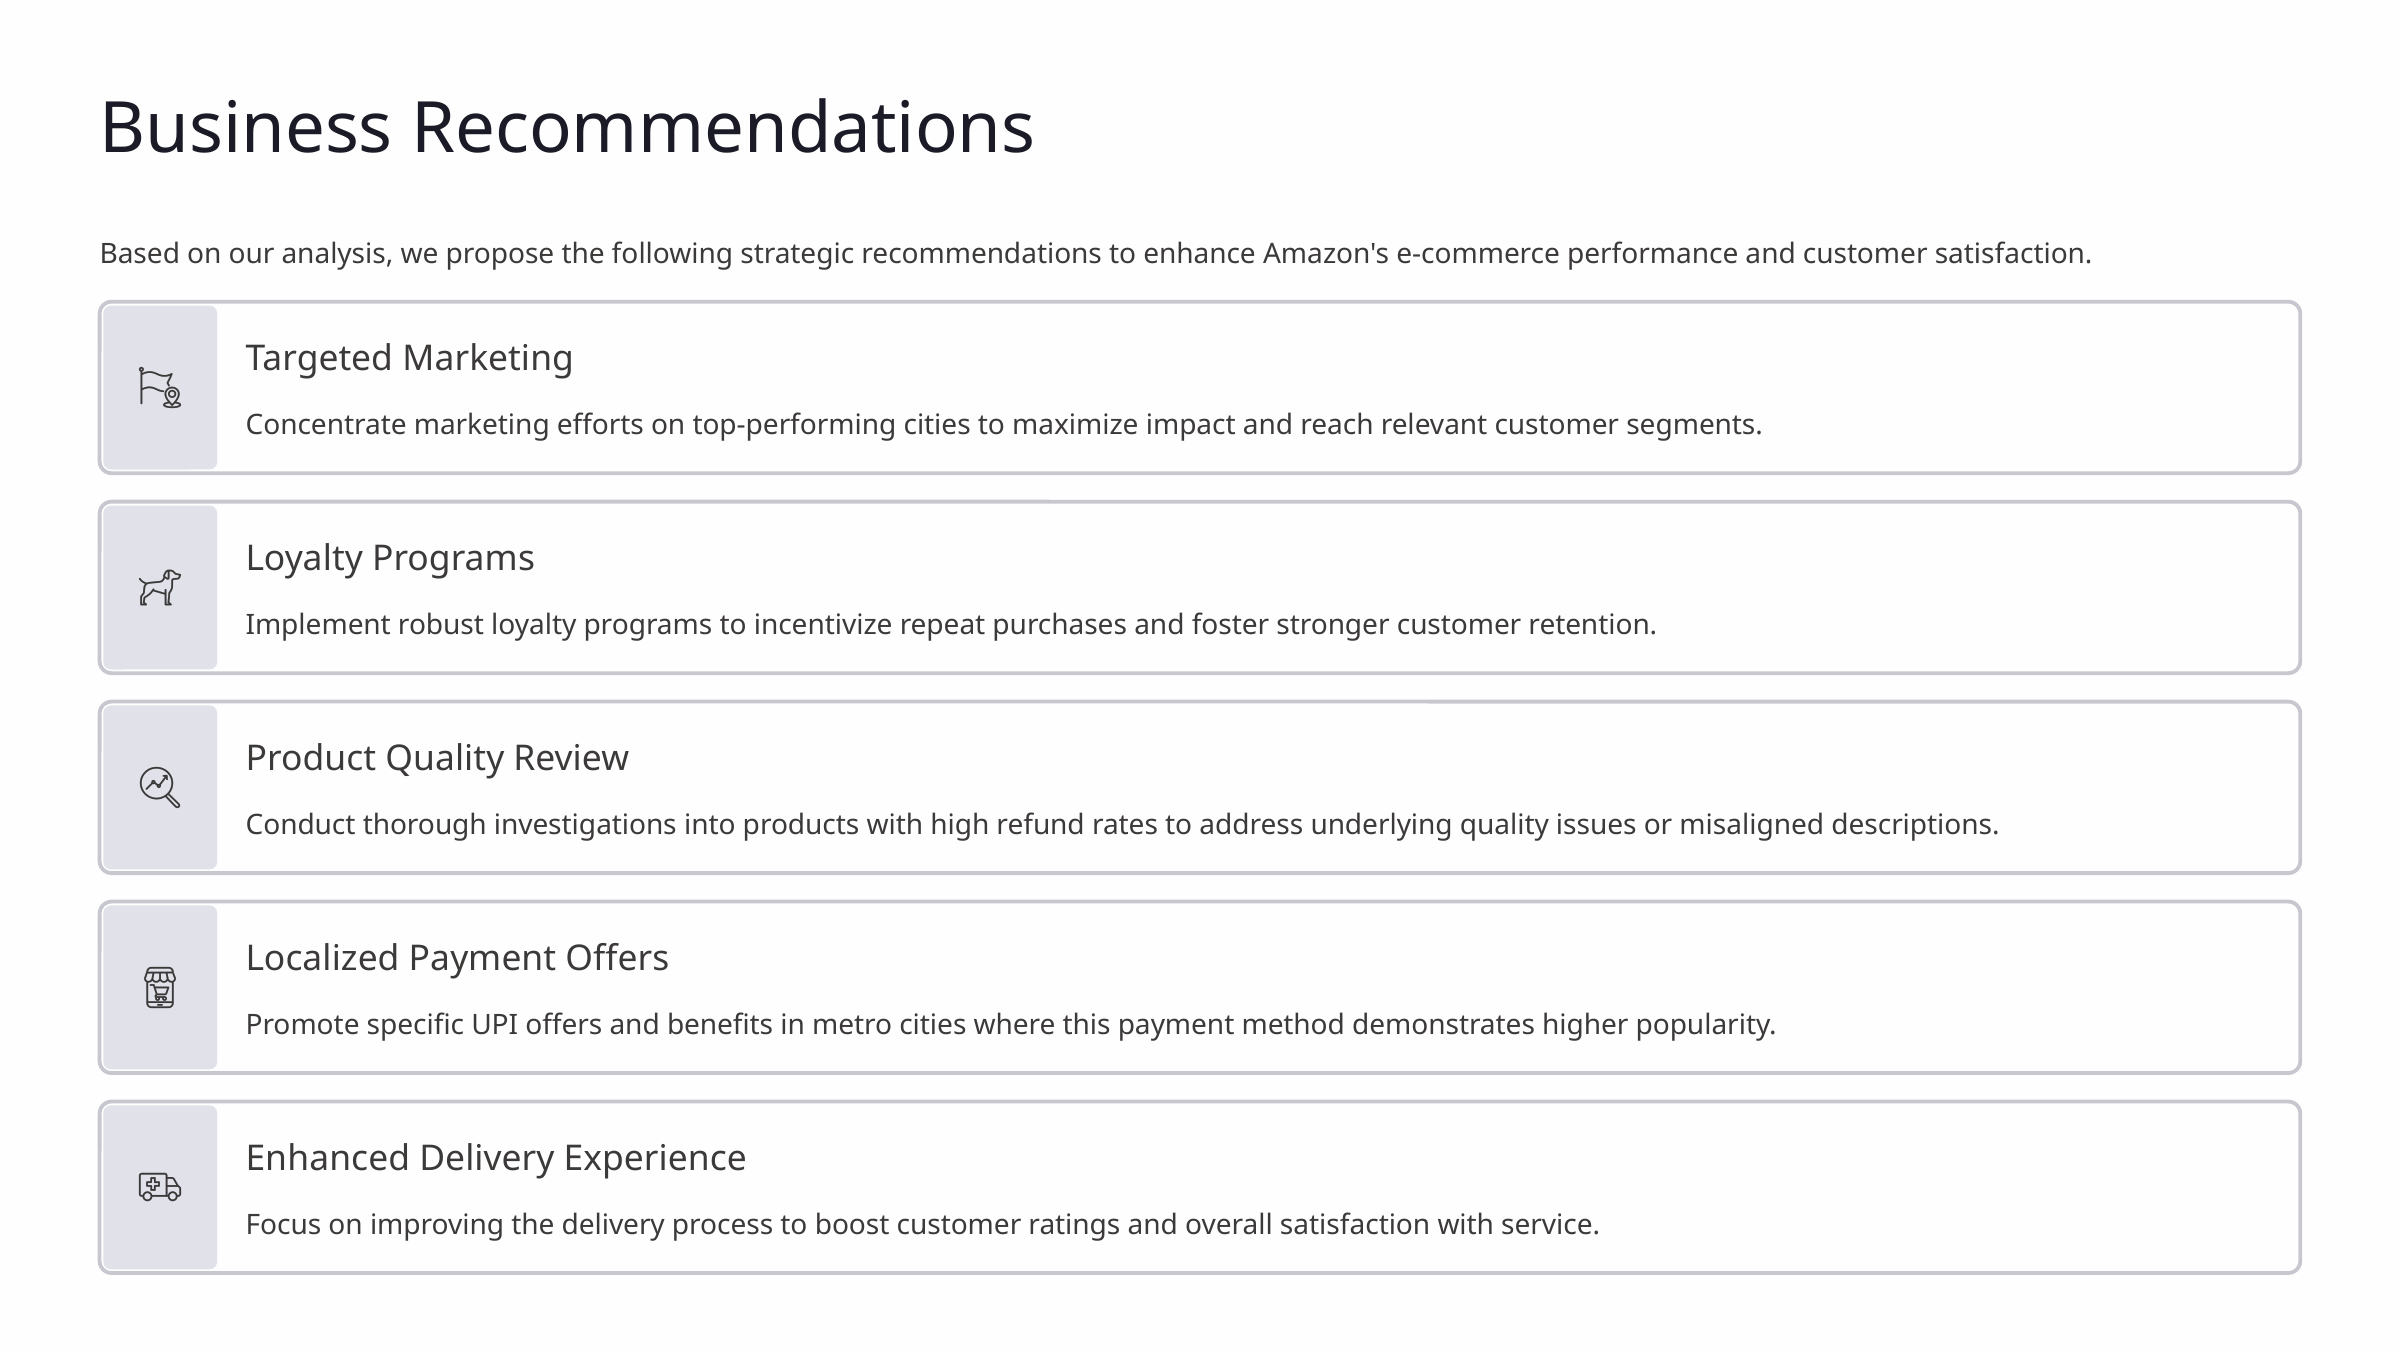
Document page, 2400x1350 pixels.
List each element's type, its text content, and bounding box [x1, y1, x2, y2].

text_box [103, 1105, 218, 1270]
text_box [103, 505, 218, 670]
text_box [99, 301, 2301, 474]
picture [138, 366, 182, 409]
text_box Promote specific UPI offers and benefits in metro cities where this payment method demonstrates higher popularity. [245, 995, 2269, 1041]
text_box Business Recommendations [99, 78, 1032, 168]
text_box [103, 705, 218, 870]
picture [138, 766, 182, 809]
text_box [99, 901, 2301, 1074]
picture [138, 566, 182, 609]
text_box [99, 1101, 2301, 1274]
text_box [103, 905, 218, 1070]
text_box Loyalty Programs [245, 533, 602, 579]
text_box Localized Payment Offers [245, 933, 669, 979]
picture [138, 966, 182, 1009]
text_box Focus on improving the delivery process to boost customer ratings and overall satisfaction with service. [245, 1195, 2269, 1241]
text_box Product Quality Review [245, 733, 628, 779]
text_box [99, 501, 2301, 674]
text_box Targeted Marketing [245, 334, 602, 379]
text_box Based on our analysis, we propose the following strategic recommendations to enhance Amazon's e-commerce performance and customer satisfaction. [99, 224, 2301, 270]
text_box Conduct thorough investigations into products with high refund rates to address underlying quality issues or misaligned descriptions. [245, 795, 2269, 841]
text_box Concentrate marketing efforts on top-performing cities to maximize impact and reach relevant customer segments. [245, 395, 2269, 442]
text_box [103, 305, 218, 470]
text_box Implement robust loyalty programs to incentivize repeat purchases and foster stronger customer retention. [245, 595, 2269, 641]
picture [138, 1165, 182, 1209]
text_box [99, 701, 2301, 874]
text_box Enhanced Delivery Experience [245, 1133, 748, 1179]
